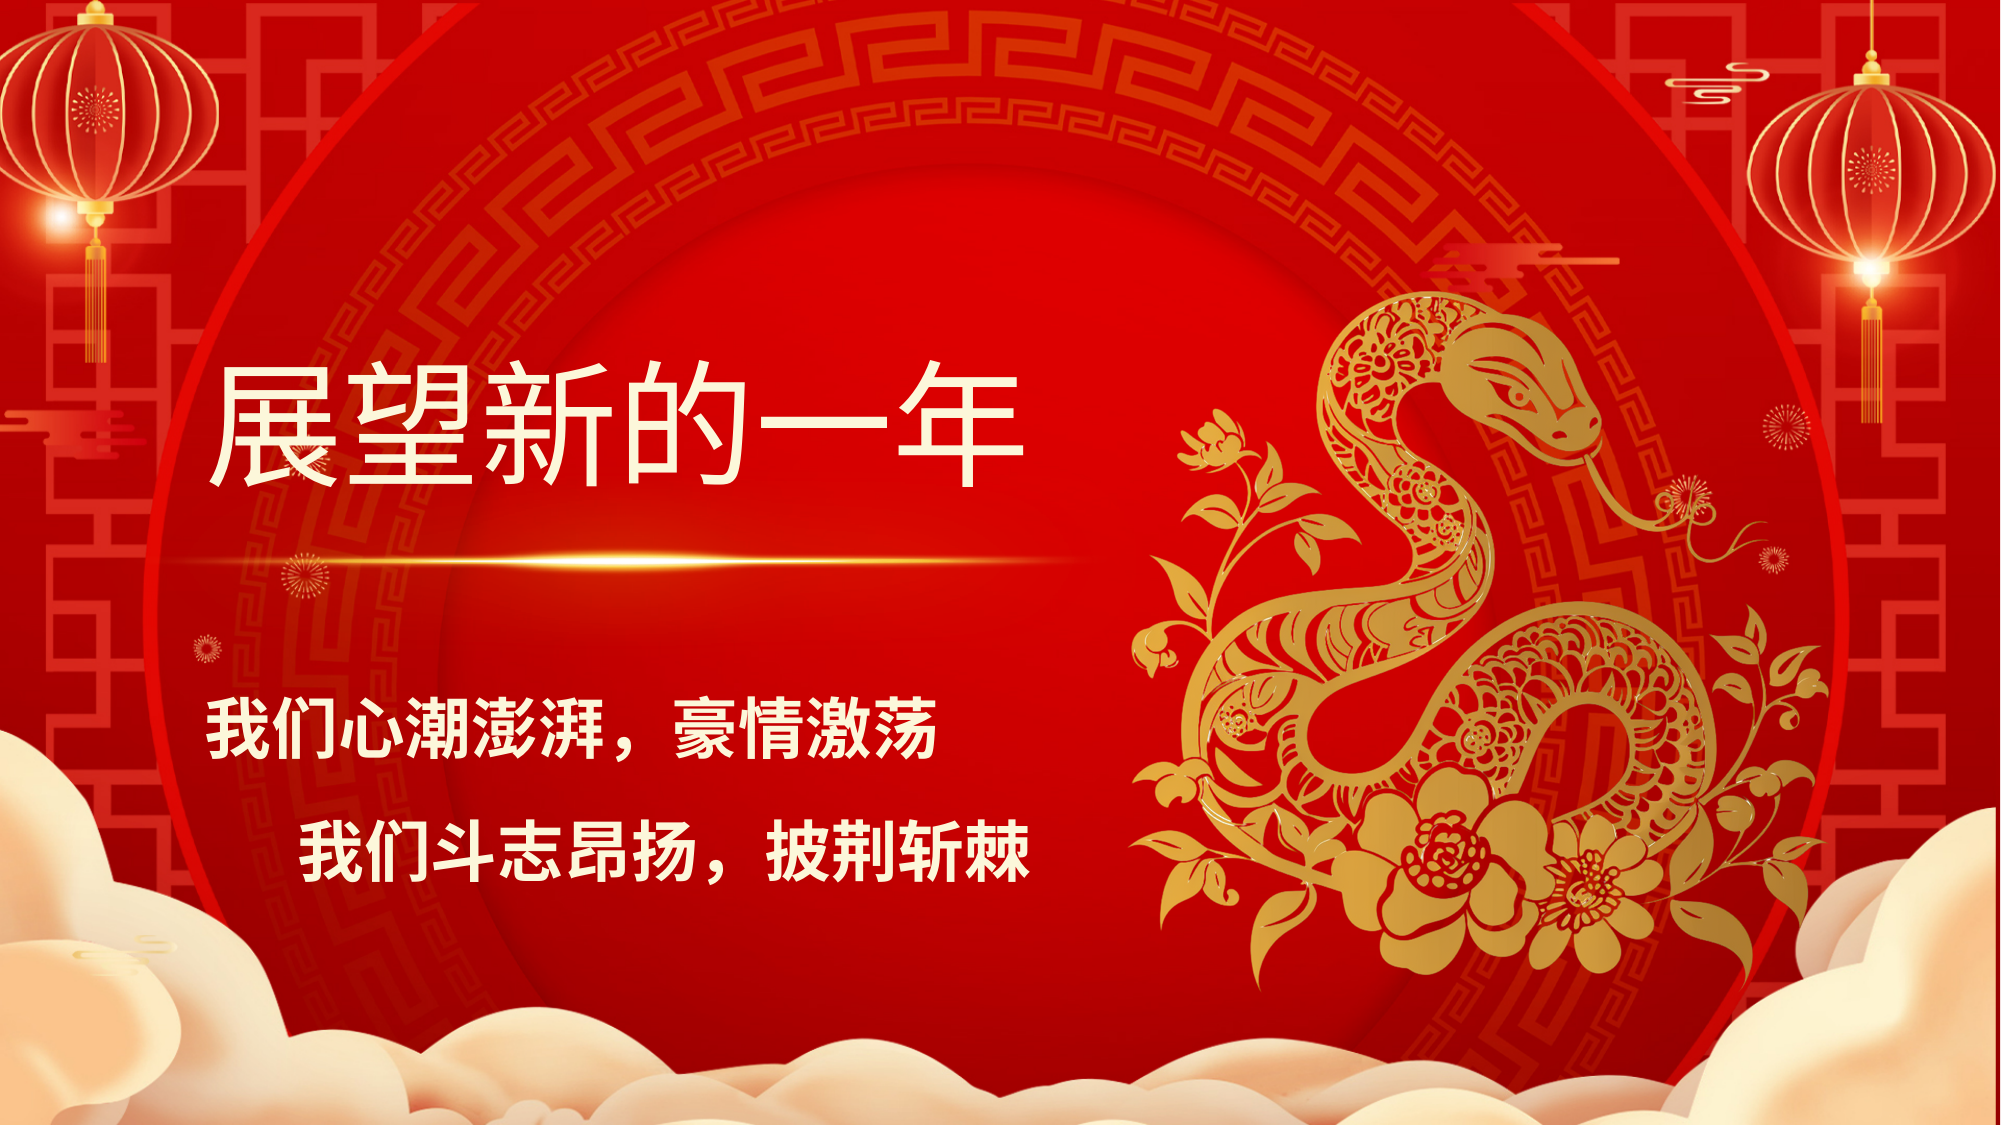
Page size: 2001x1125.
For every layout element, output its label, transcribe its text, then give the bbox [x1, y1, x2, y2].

text_box 我们心潮澎湃，豪情激荡 [189, 679, 954, 774]
text_box 展望新的一年 [190, 331, 1046, 511]
text_box 我们斗志昂扬，披荆斩棘 [282, 802, 1047, 898]
picture [0, 0, 2001, 1125]
